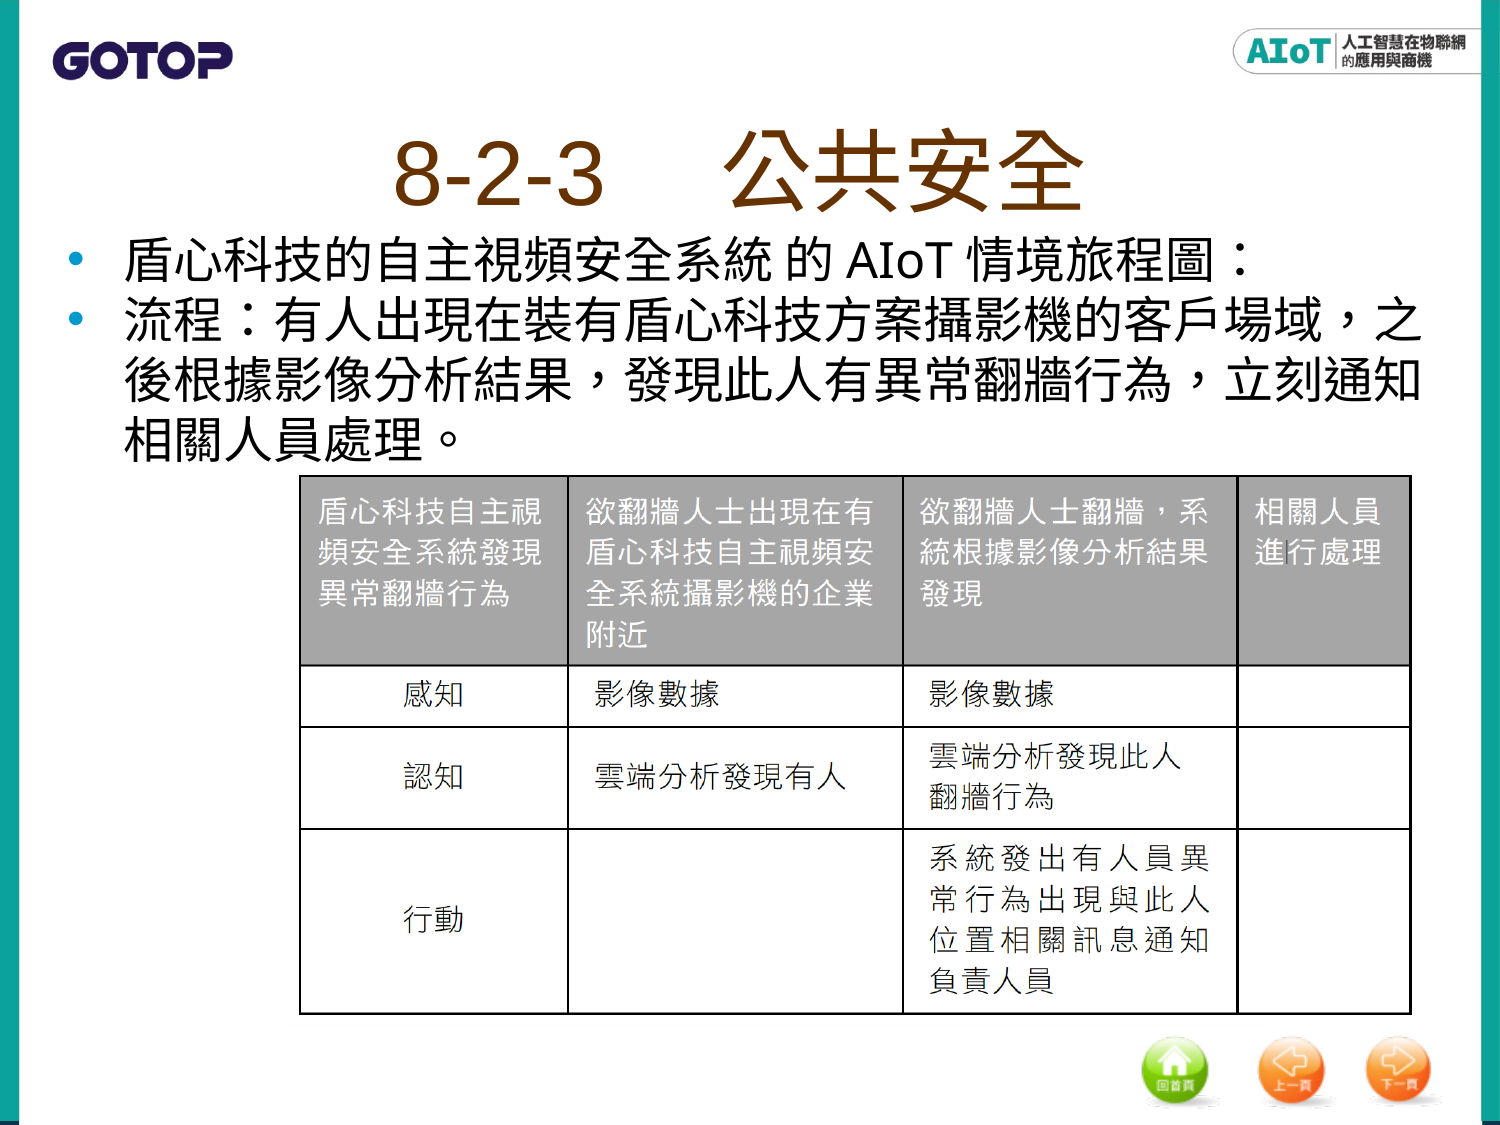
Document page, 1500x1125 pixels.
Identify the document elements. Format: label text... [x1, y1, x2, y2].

text_box 盾心科技的自主視頻安全系統 的AIoT情境旅程圖： 流程：有人出現在裝有盾心科技方案攝影機的客戶場域，之後根據影像分析結果，發現此人有異常翻牆行為，立刻通知相關人員處理。 [52, 220, 1442, 536]
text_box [1136, 1040, 1442, 1113]
picture [0, 275, 1500, 1125]
title 8-2-3 公共安全 [0, 62, 1500, 275]
picture [0, 0, 1500, 62]
